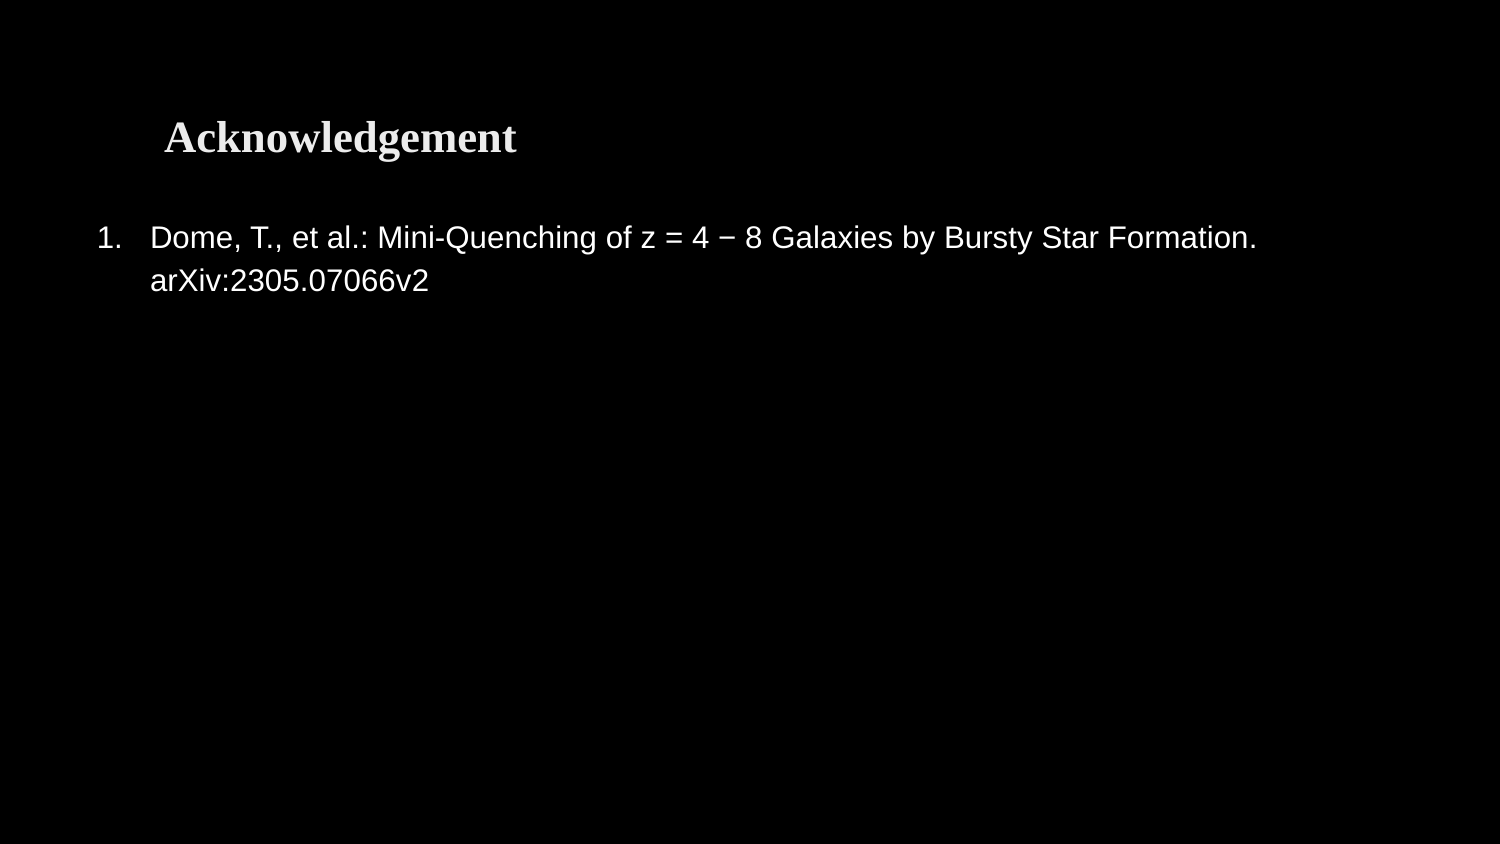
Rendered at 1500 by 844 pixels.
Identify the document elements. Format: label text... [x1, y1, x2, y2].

text_box Dome, T., et al.: Mini-Quenching of z = 4 − 8 Galaxies by Bursty Star Formation. arXiv:2305.07066v2 [60, 196, 1440, 356]
text_box Acknowledgement [149, 60, 840, 176]
